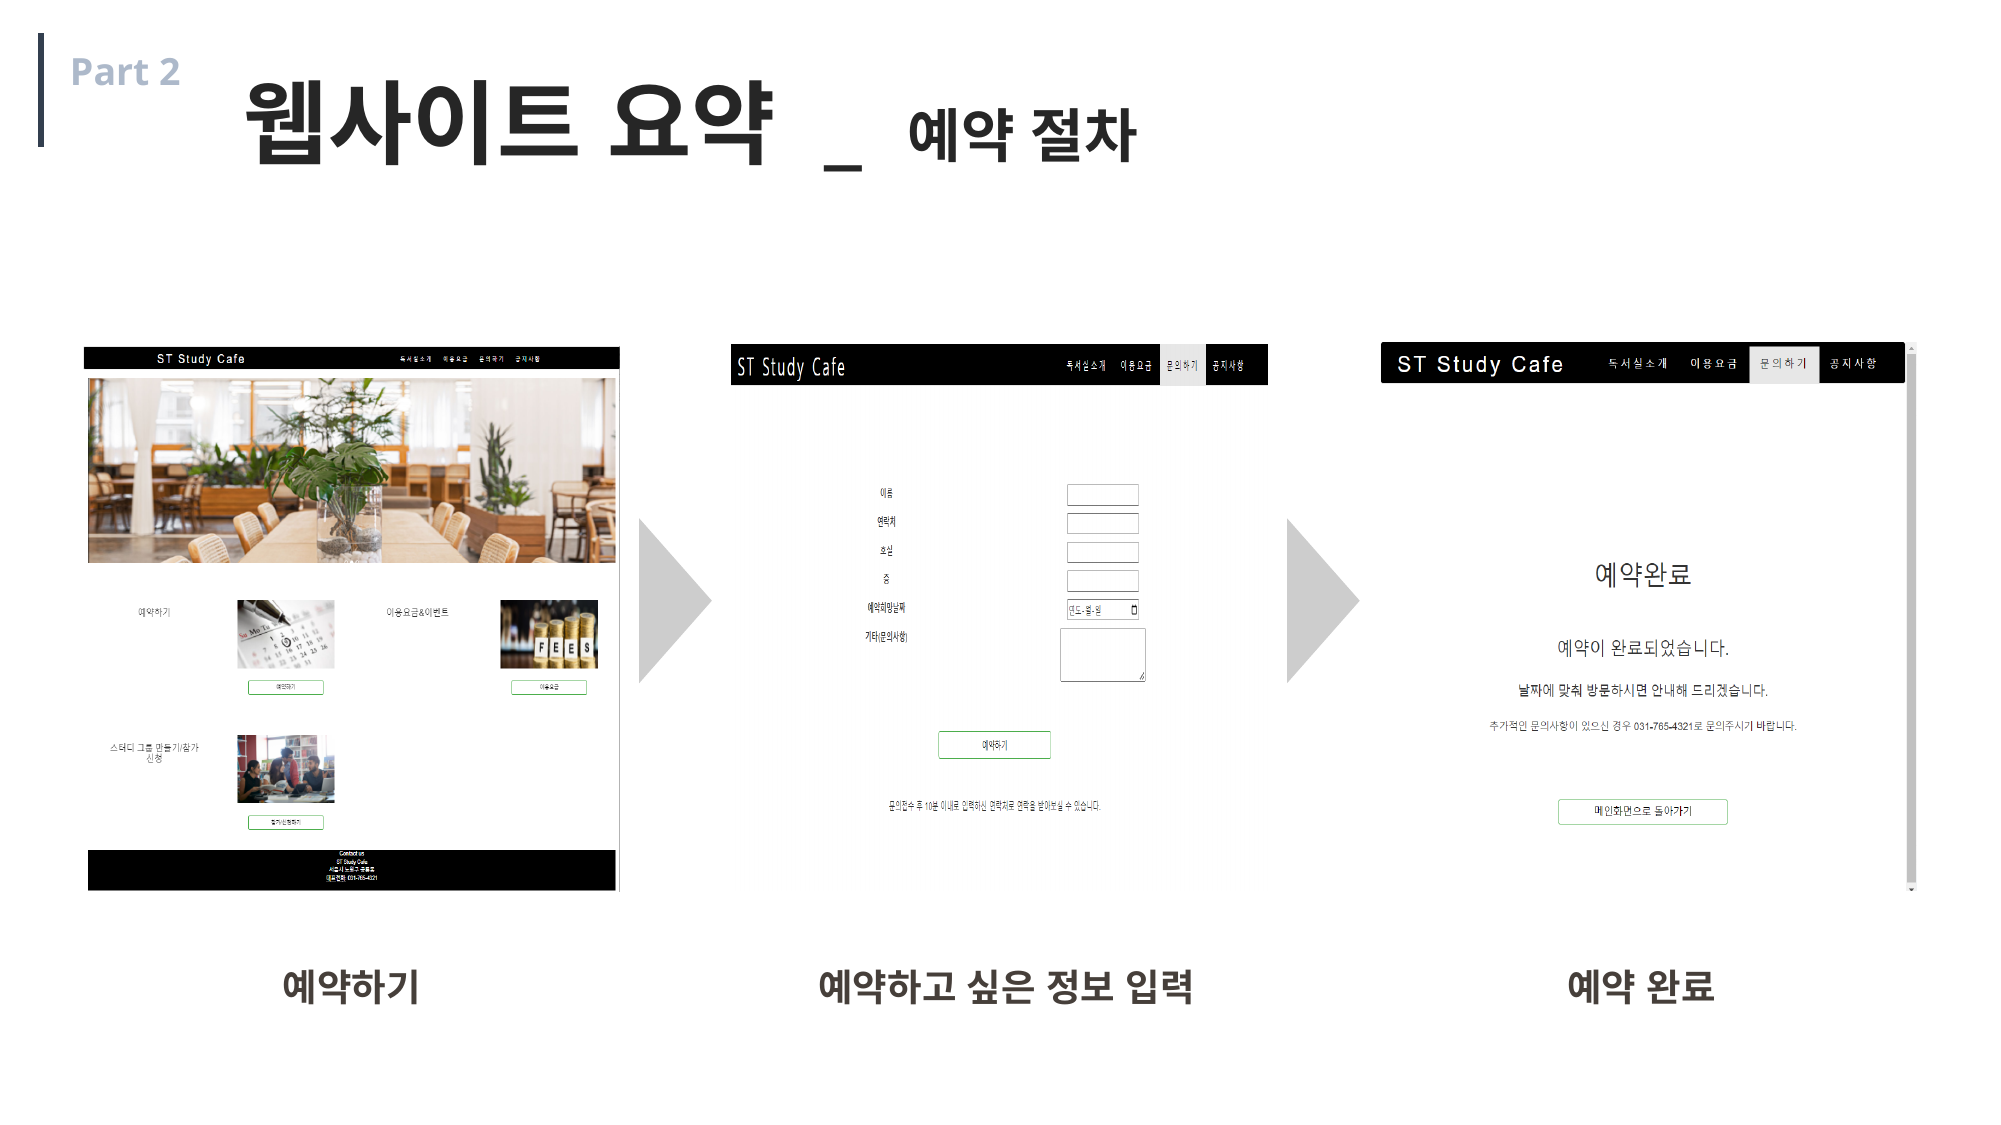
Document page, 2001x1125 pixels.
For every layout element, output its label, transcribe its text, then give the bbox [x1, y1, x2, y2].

picture [83, 346, 620, 892]
text_box 웹사이트 요약 _ 예약 절차 [228, 57, 1414, 192]
picture [731, 344, 1268, 891]
text_box [1287, 518, 1360, 684]
text_box 예약하기 [138, 956, 565, 1023]
text_box [639, 518, 712, 684]
text_box Part 2 [55, 40, 251, 132]
picture [1380, 342, 1917, 891]
text_box 예약하고 싶은 정보 입력 [755, 956, 1259, 1023]
text_box 예약 완료 [1428, 956, 1855, 1023]
